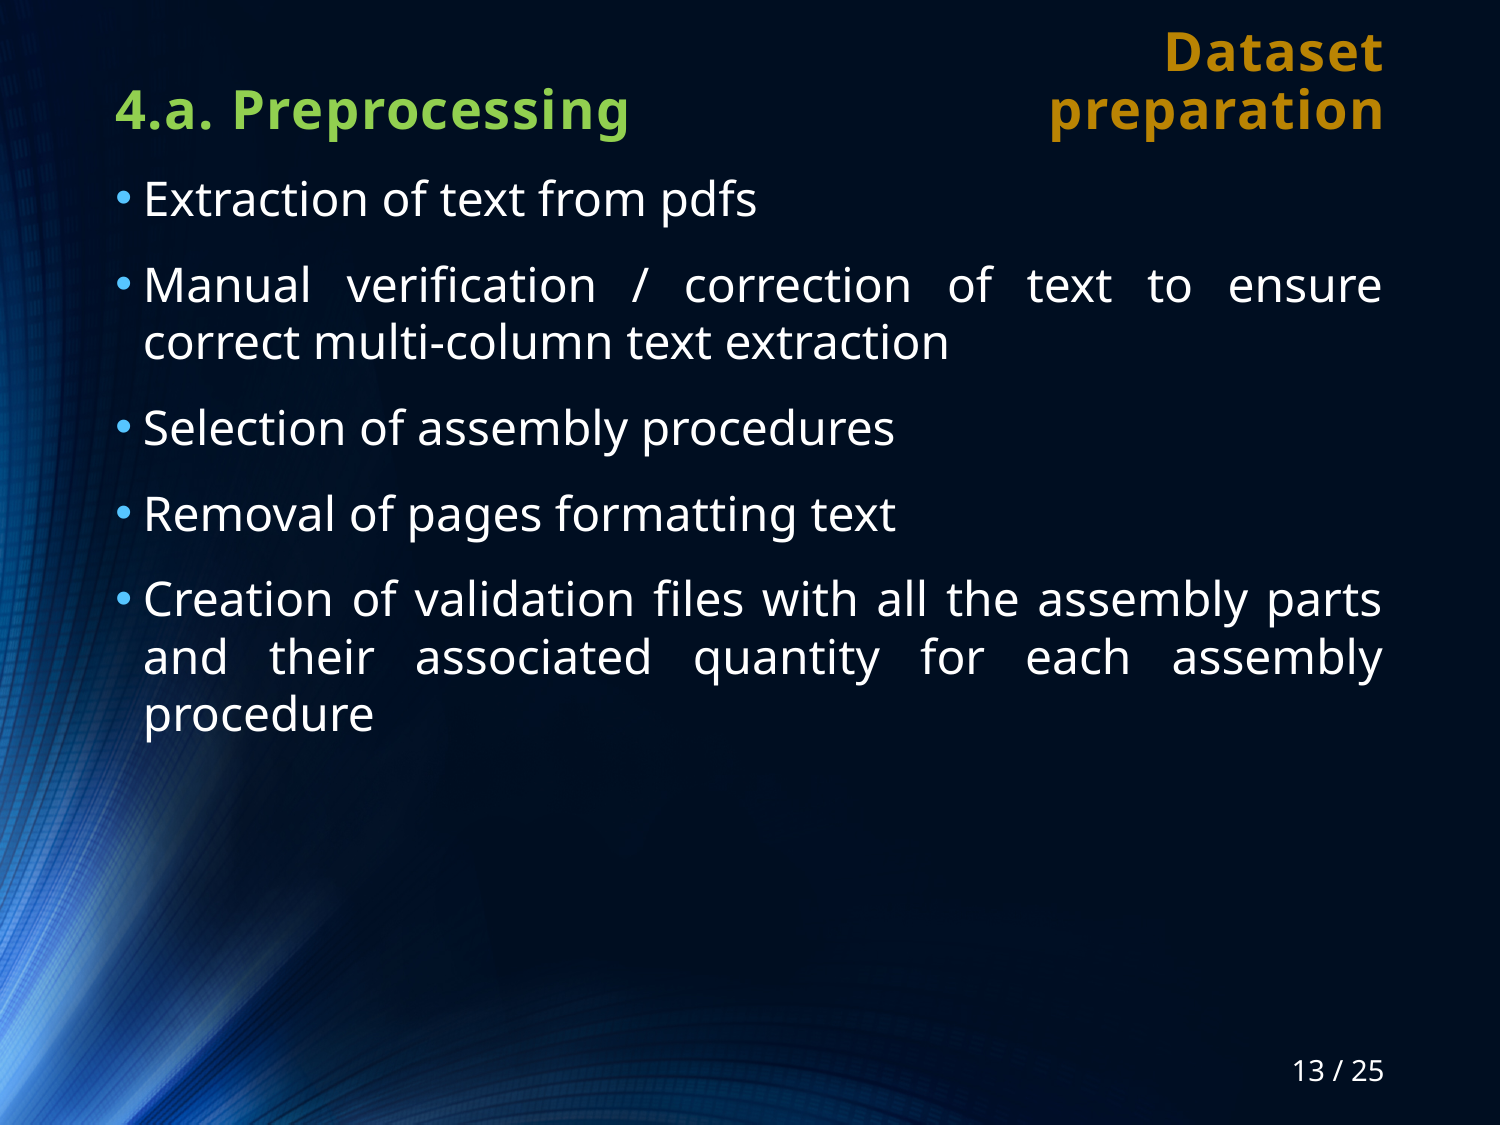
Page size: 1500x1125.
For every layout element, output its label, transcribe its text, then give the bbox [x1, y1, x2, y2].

text_box Dataset preparation [797, 62, 1401, 149]
picture [0, 0, 1500, 1125]
list Extraction of text from pdfs Manual verification / correction of text to ensure correct multi-column text extraction Selection of assembly procedures Removal of pages formatting text Creation of validation files with all the assembly parts and their associated quantity for each assembly procedure [100, 160, 1400, 1012]
slide_number 13 / 25 [1247, 1050, 1400, 1096]
title 4.a. Preprocessing [100, 62, 797, 149]
